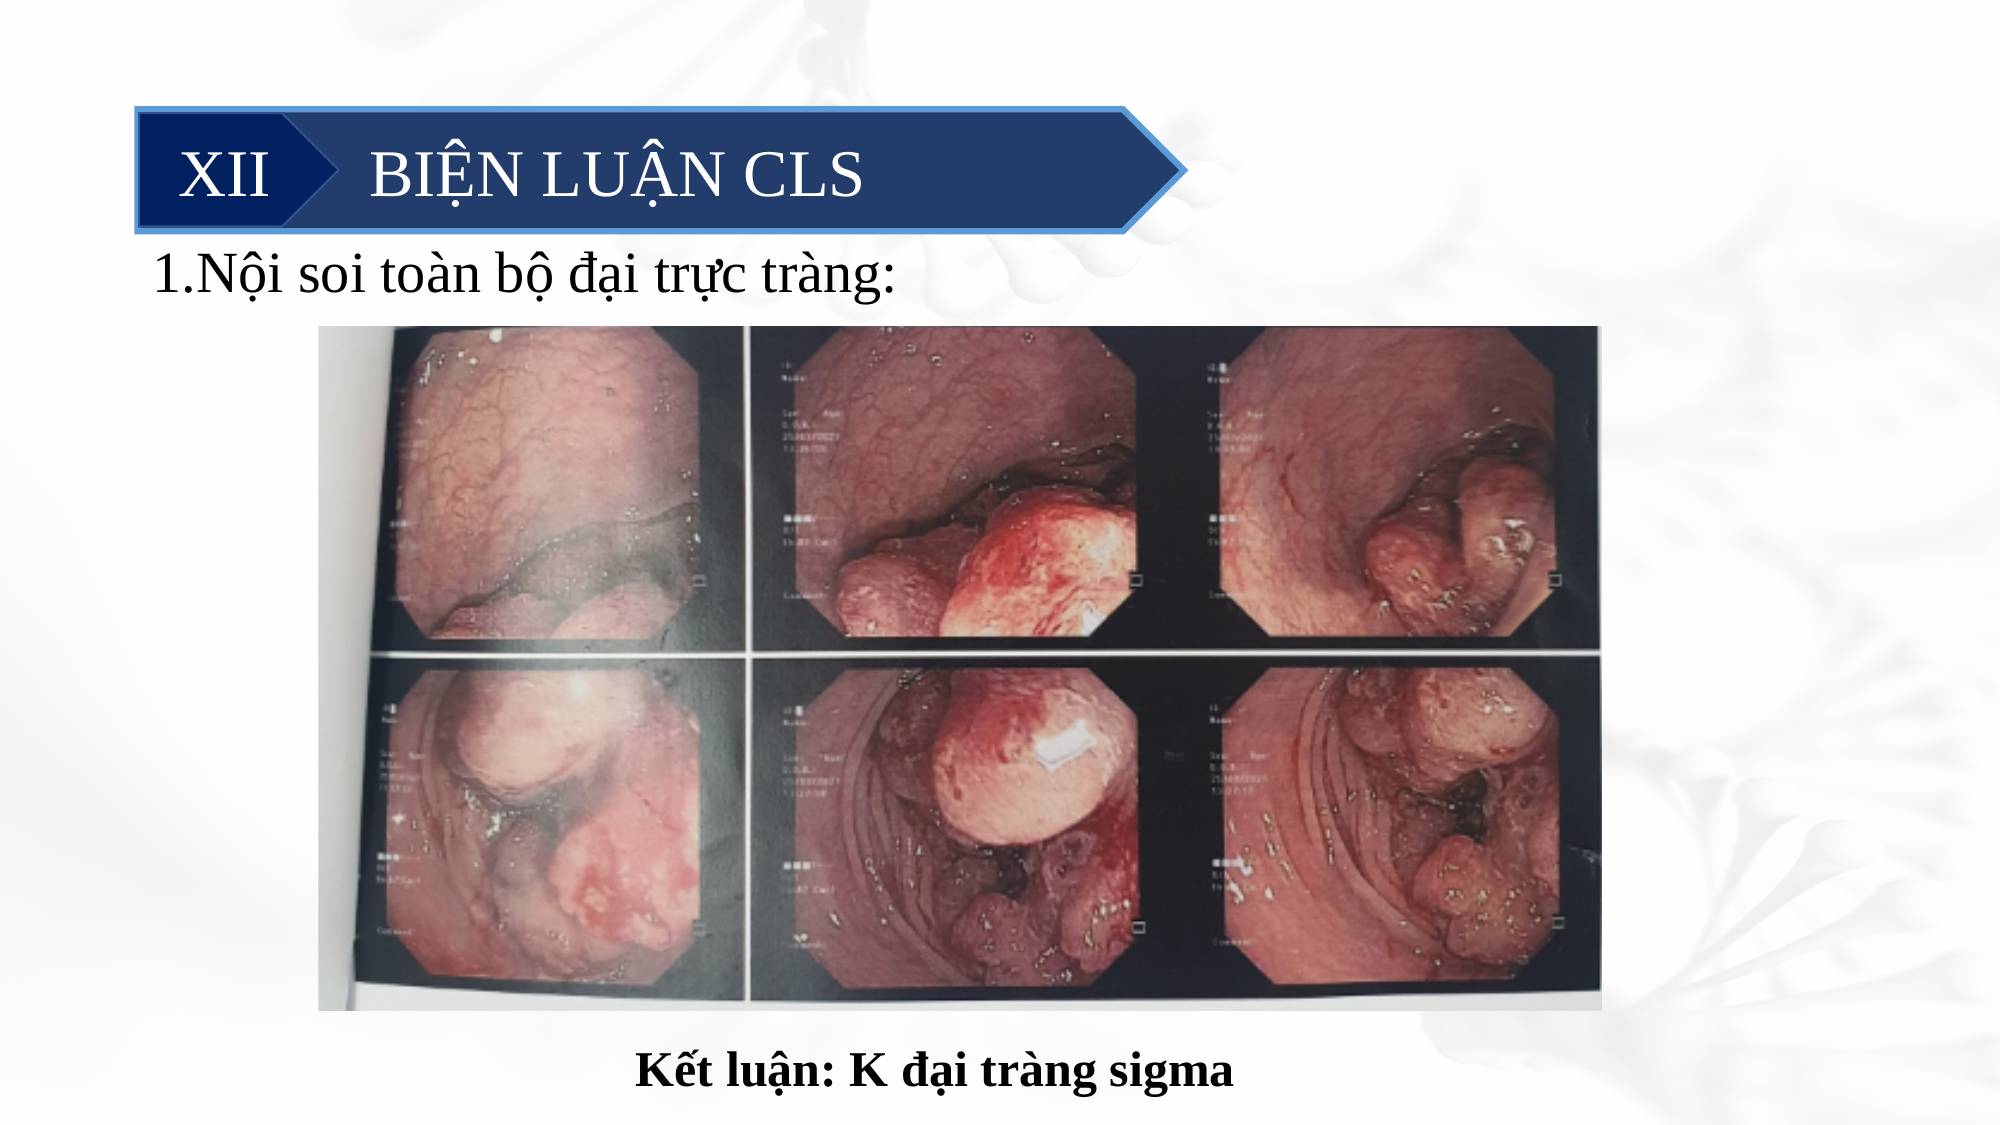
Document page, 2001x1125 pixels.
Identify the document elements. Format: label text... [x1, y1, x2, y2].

text_box BIỆN LUẬN CLS [136, 108, 1186, 233]
text_box XII [138, 112, 341, 228]
list 1.Nội soi toàn bộ đại trực tràng: [137, 235, 1863, 949]
picture [318, 326, 1602, 1011]
text_box Kết luận: K đại tràng sigma [621, 1029, 1602, 1105]
